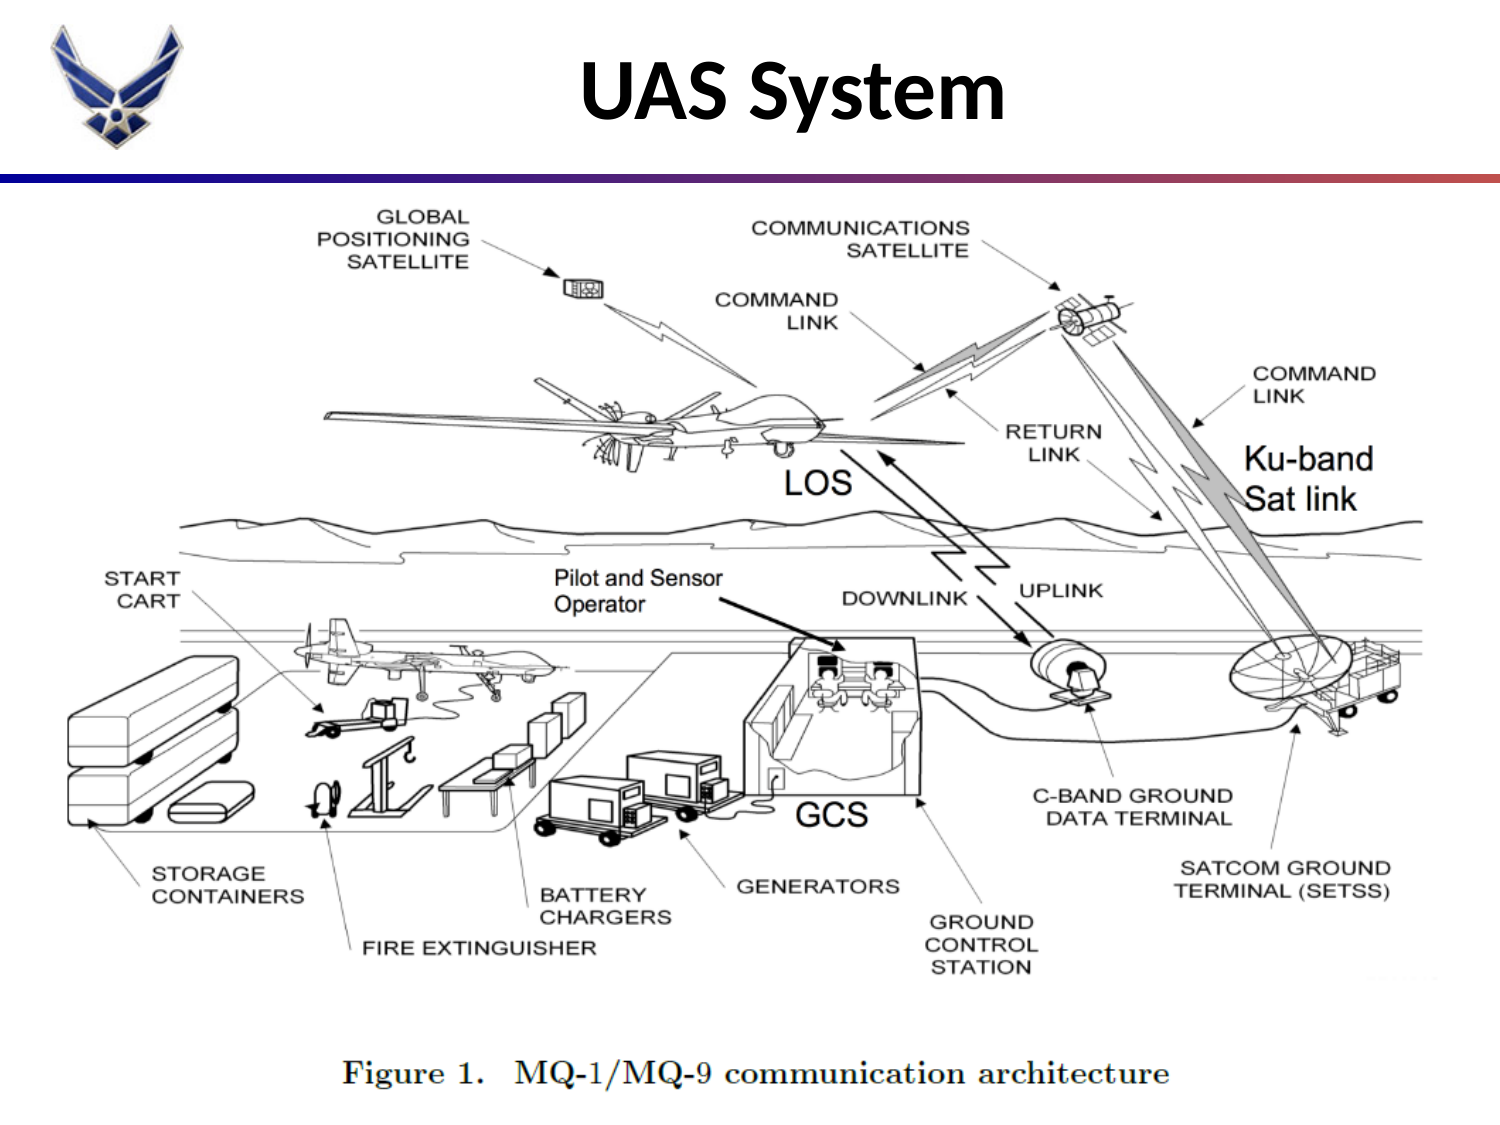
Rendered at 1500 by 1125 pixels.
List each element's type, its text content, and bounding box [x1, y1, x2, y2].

title UAS System [150, 24, 1438, 150]
picture [50, 24, 150, 150]
picture [44, 199, 1438, 1095]
